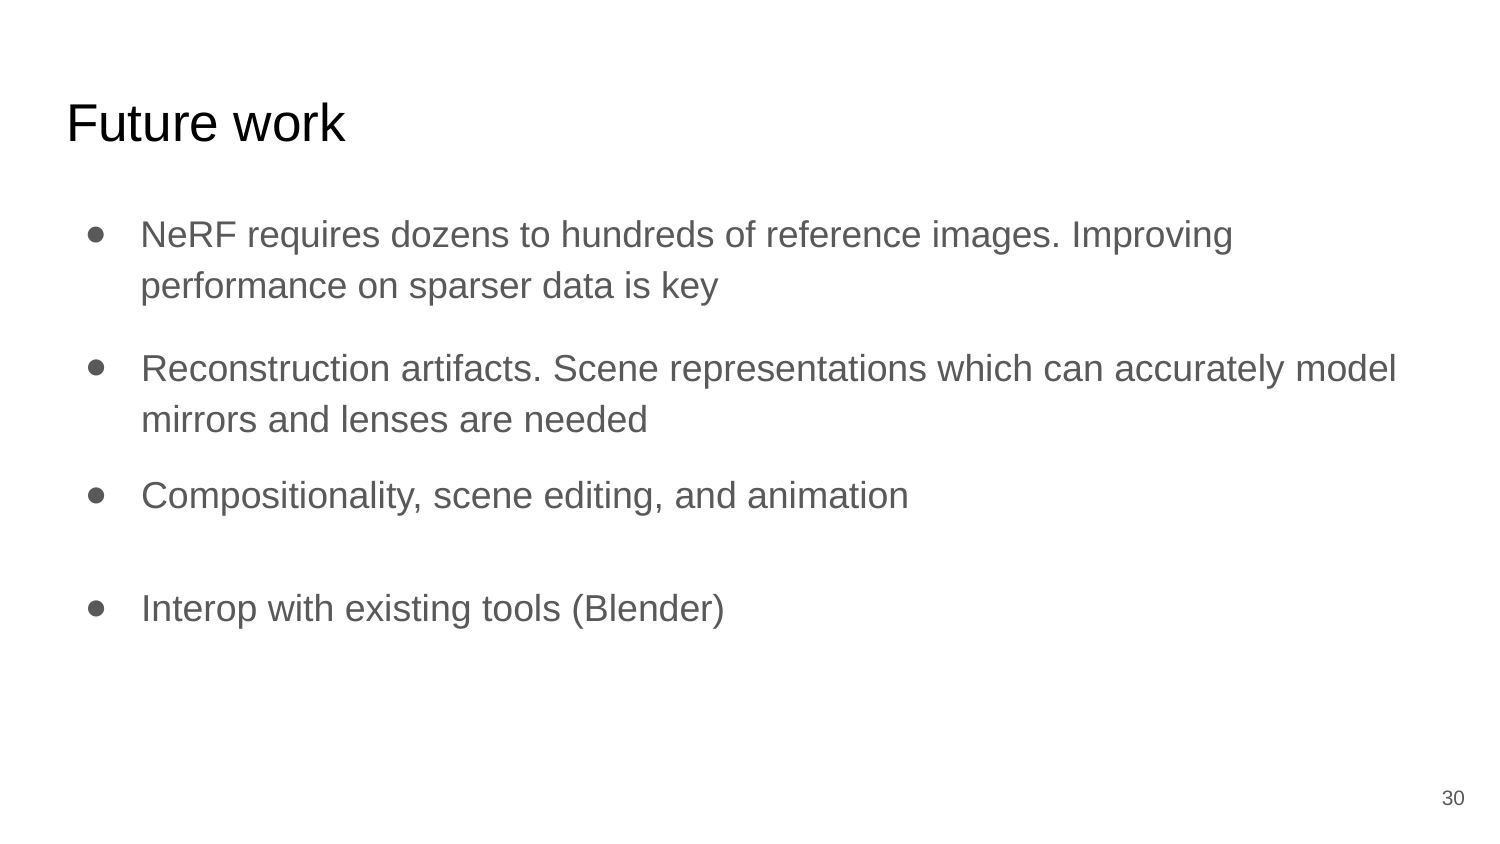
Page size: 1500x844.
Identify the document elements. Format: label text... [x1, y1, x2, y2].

list NeRF requires dozens to hundreds of reference images. Improving performance on sparser data is key [51, 189, 1449, 321]
list Reconstruction artifacts. Scene representations which can accurately model mirrors and lenses are needed [51, 321, 1449, 449]
list Interop with existing tools (Blender) [51, 562, 1449, 675]
list Compositionality, scene editing, and animation [51, 449, 1449, 537]
slide_number ‹#› [1389, 764, 1480, 830]
title Future work [51, 72, 1449, 167]
